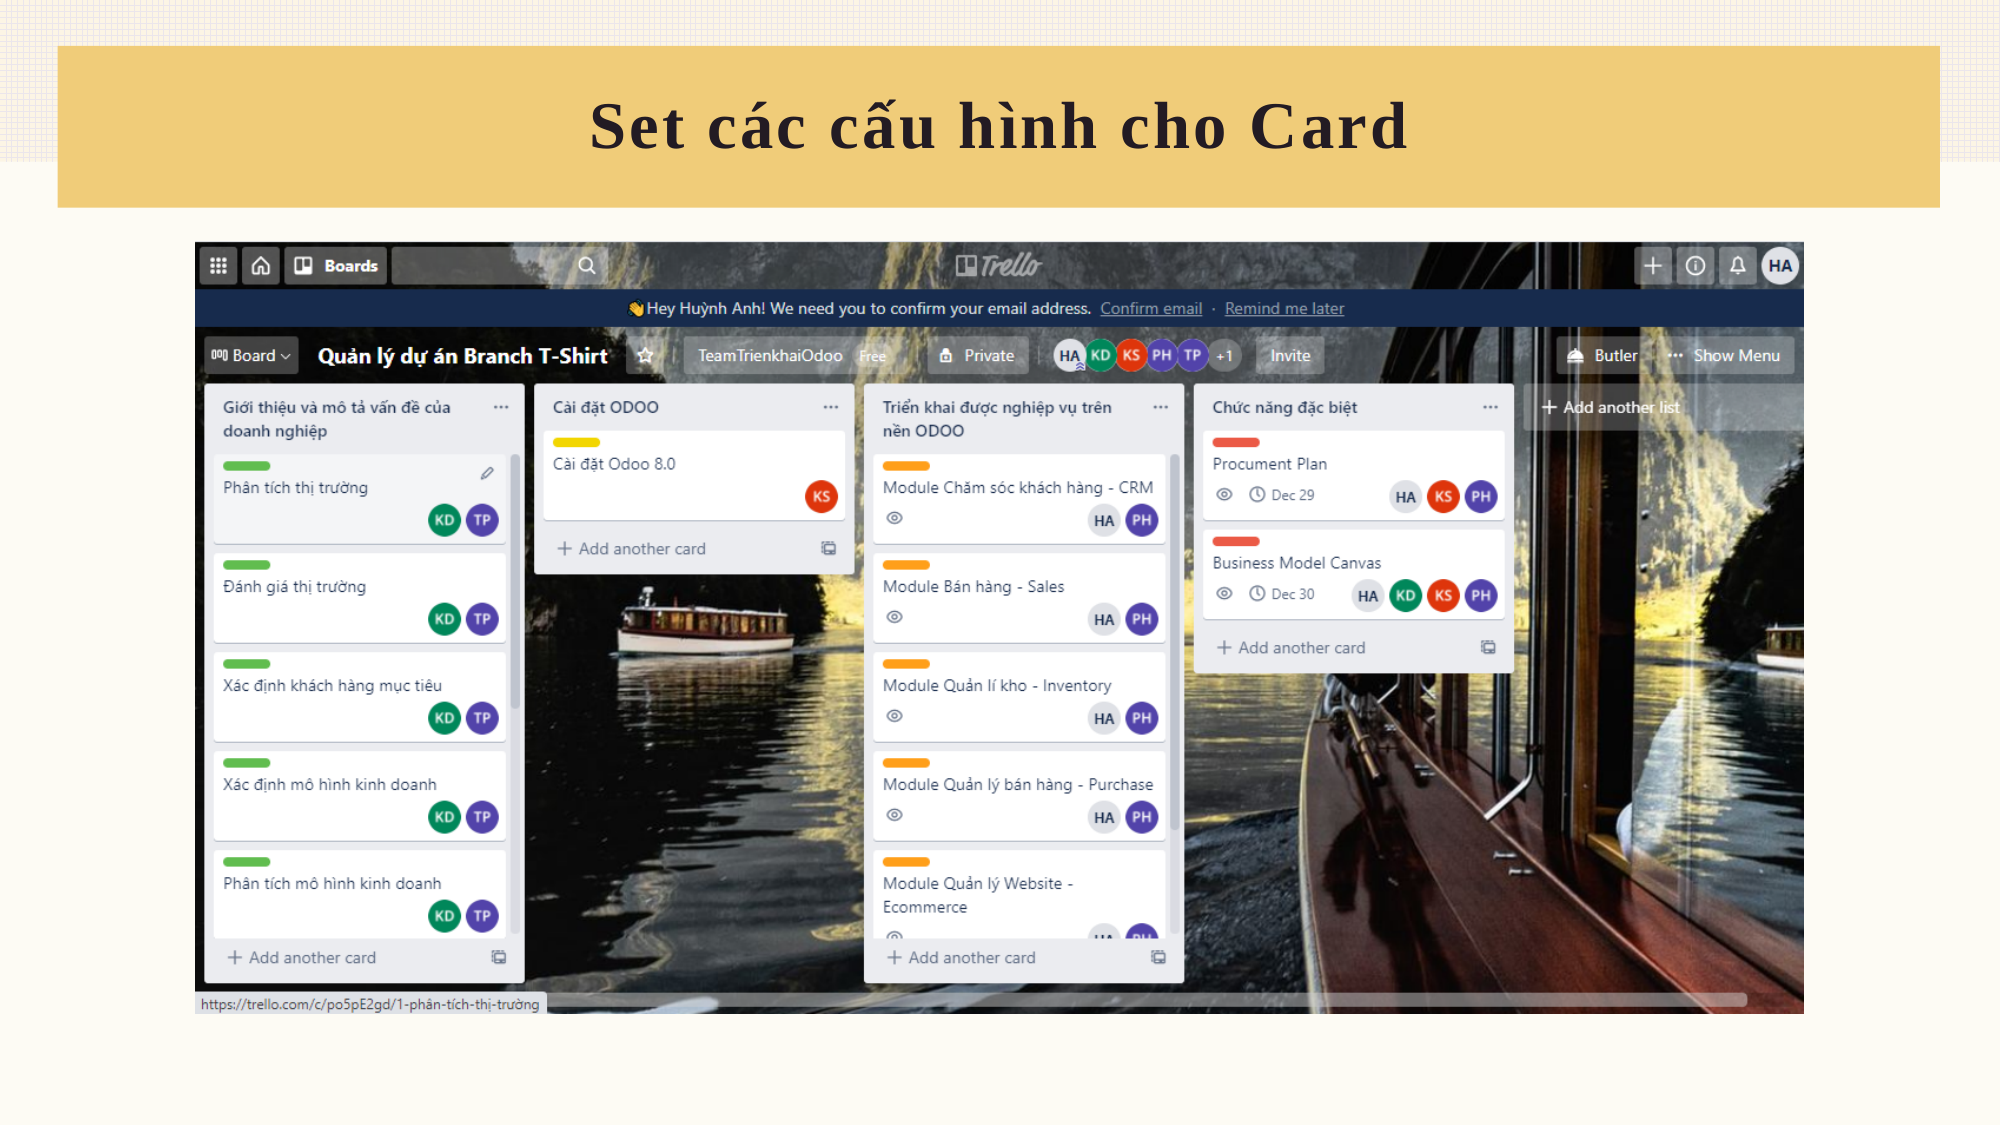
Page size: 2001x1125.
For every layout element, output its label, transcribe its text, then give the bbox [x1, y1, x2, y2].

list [195, 241, 1804, 1014]
title Set các cấu hình cho Card [104, 79, 1894, 176]
